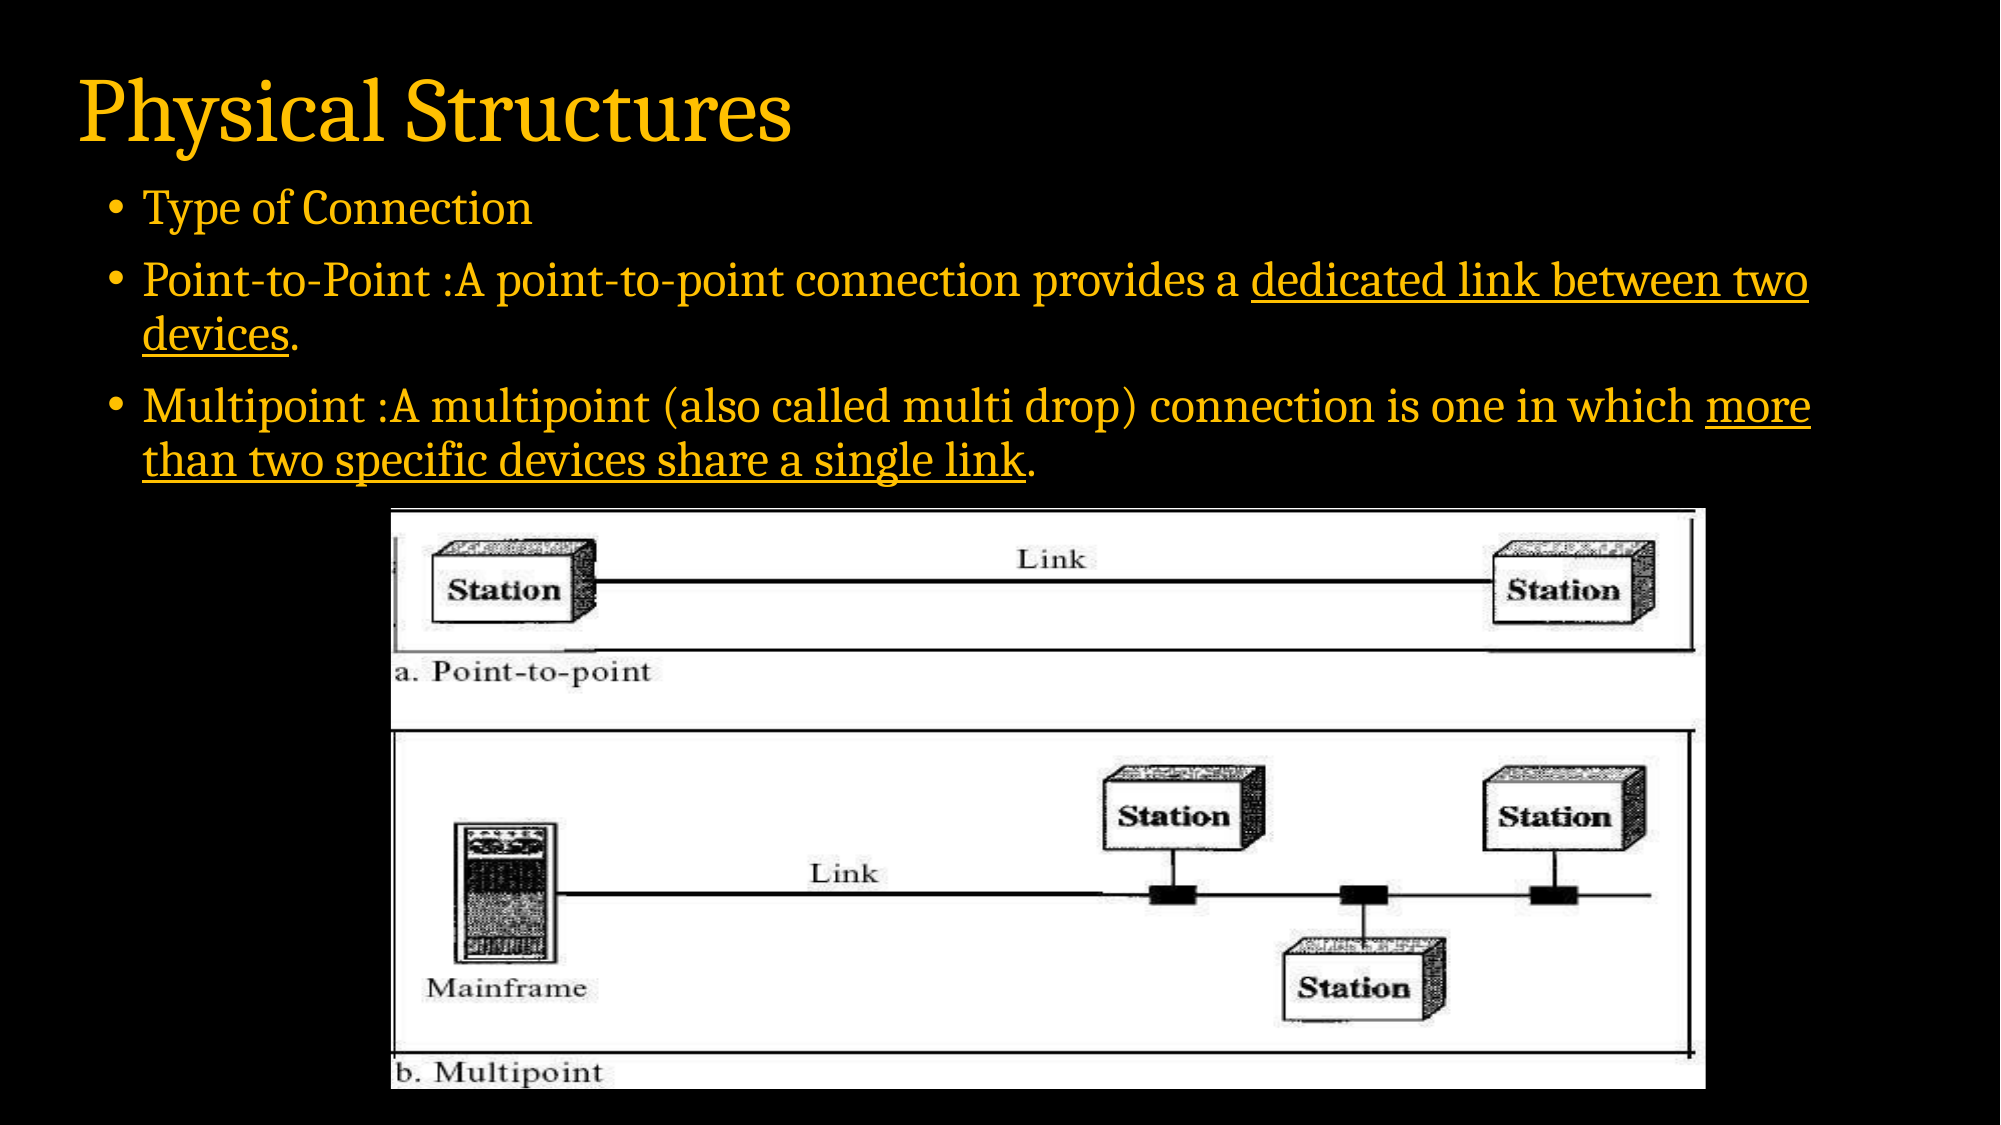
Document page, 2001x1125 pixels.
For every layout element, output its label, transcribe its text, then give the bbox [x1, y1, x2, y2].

picture [390, 508, 1706, 1089]
list Type of Connection Point-to-Point :A point-to-point connection provides a dedicated link between two devices. Multipoint :A multipoint (also called multi drop) connection is one in which more than two specific devices share a single link. [92, 174, 1908, 499]
title Physical Structures [62, 36, 1706, 187]
